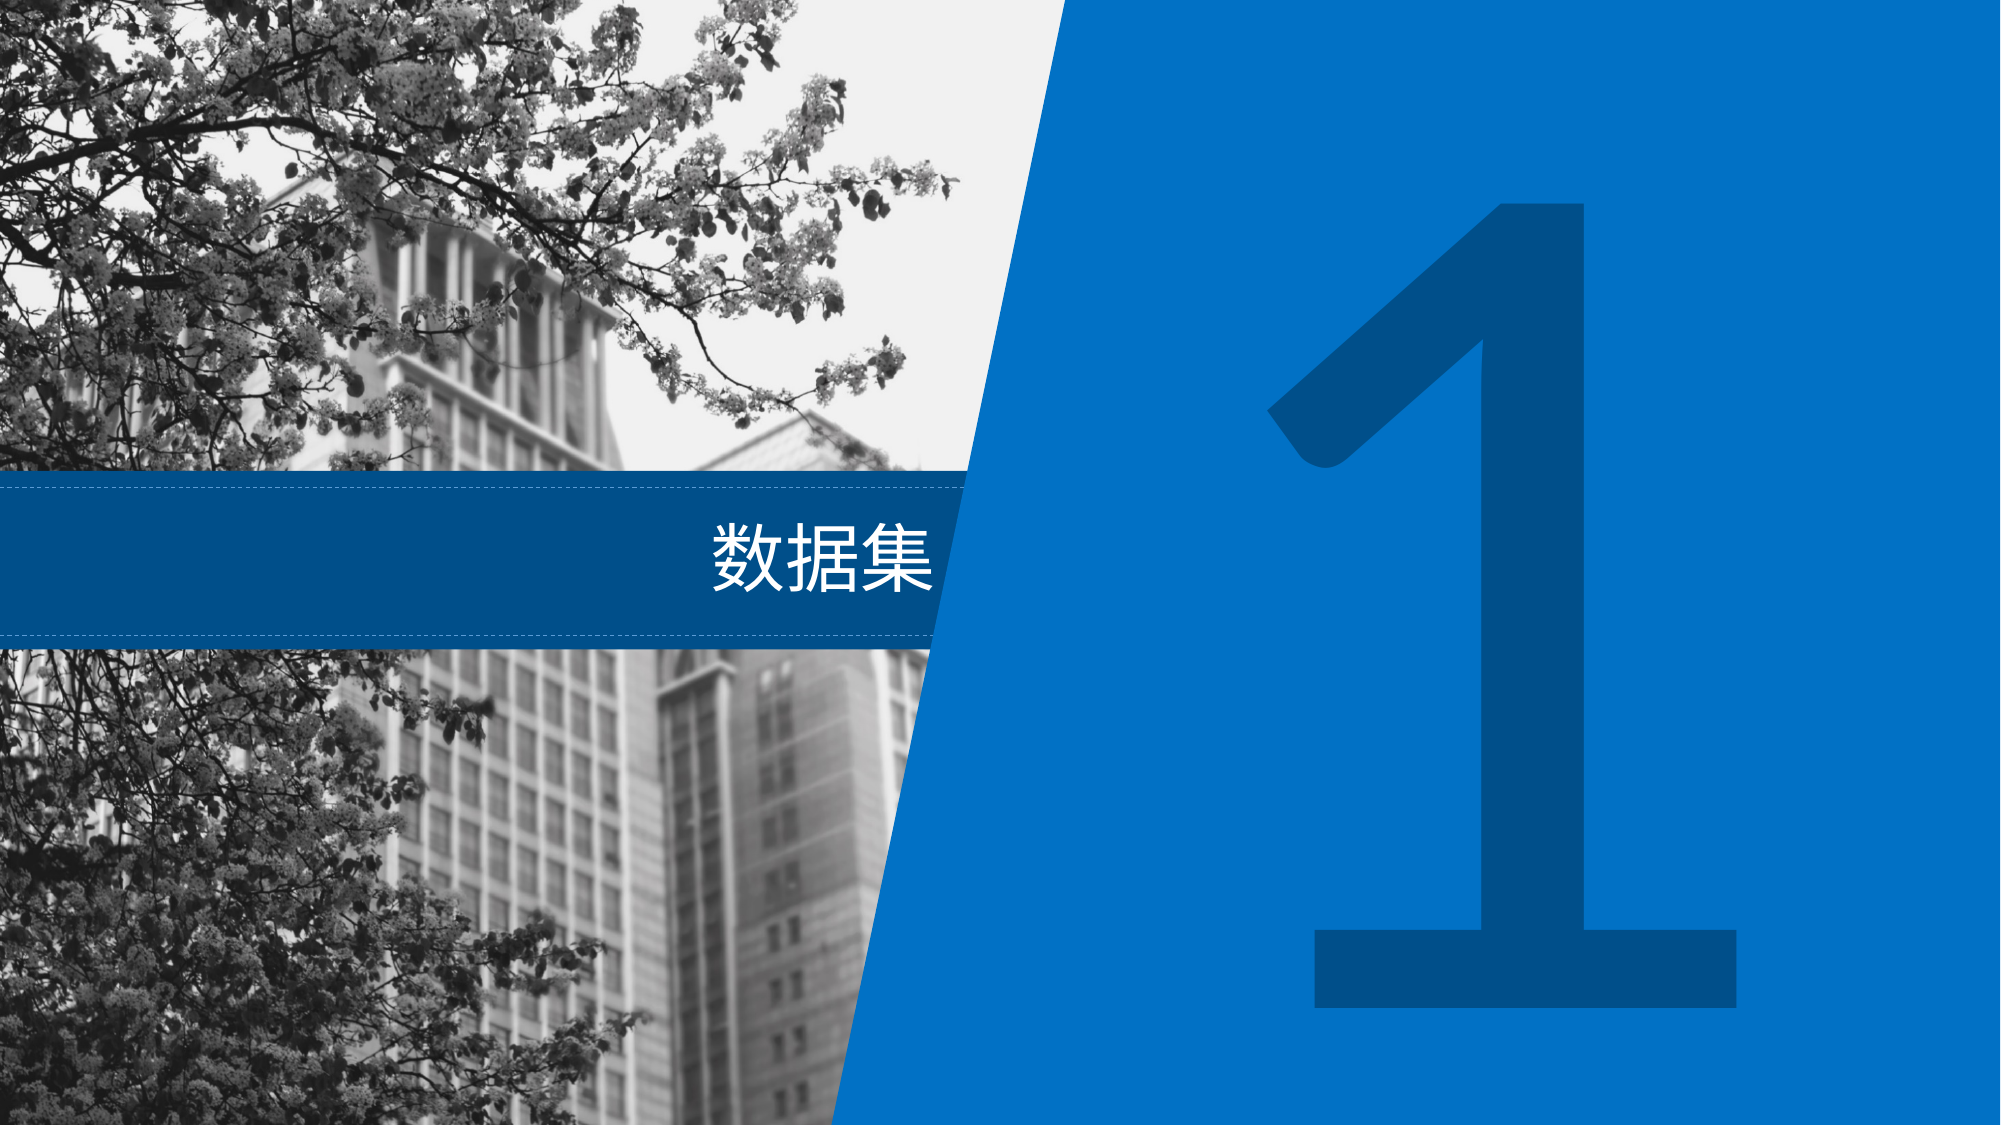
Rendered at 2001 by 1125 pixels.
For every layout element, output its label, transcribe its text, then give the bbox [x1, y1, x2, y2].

text_box 1 [1144, 0, 1808, 1125]
picture [0, 0, 1064, 470]
title 数据集 [2, 488, 951, 636]
picture [0, 650, 929, 1125]
